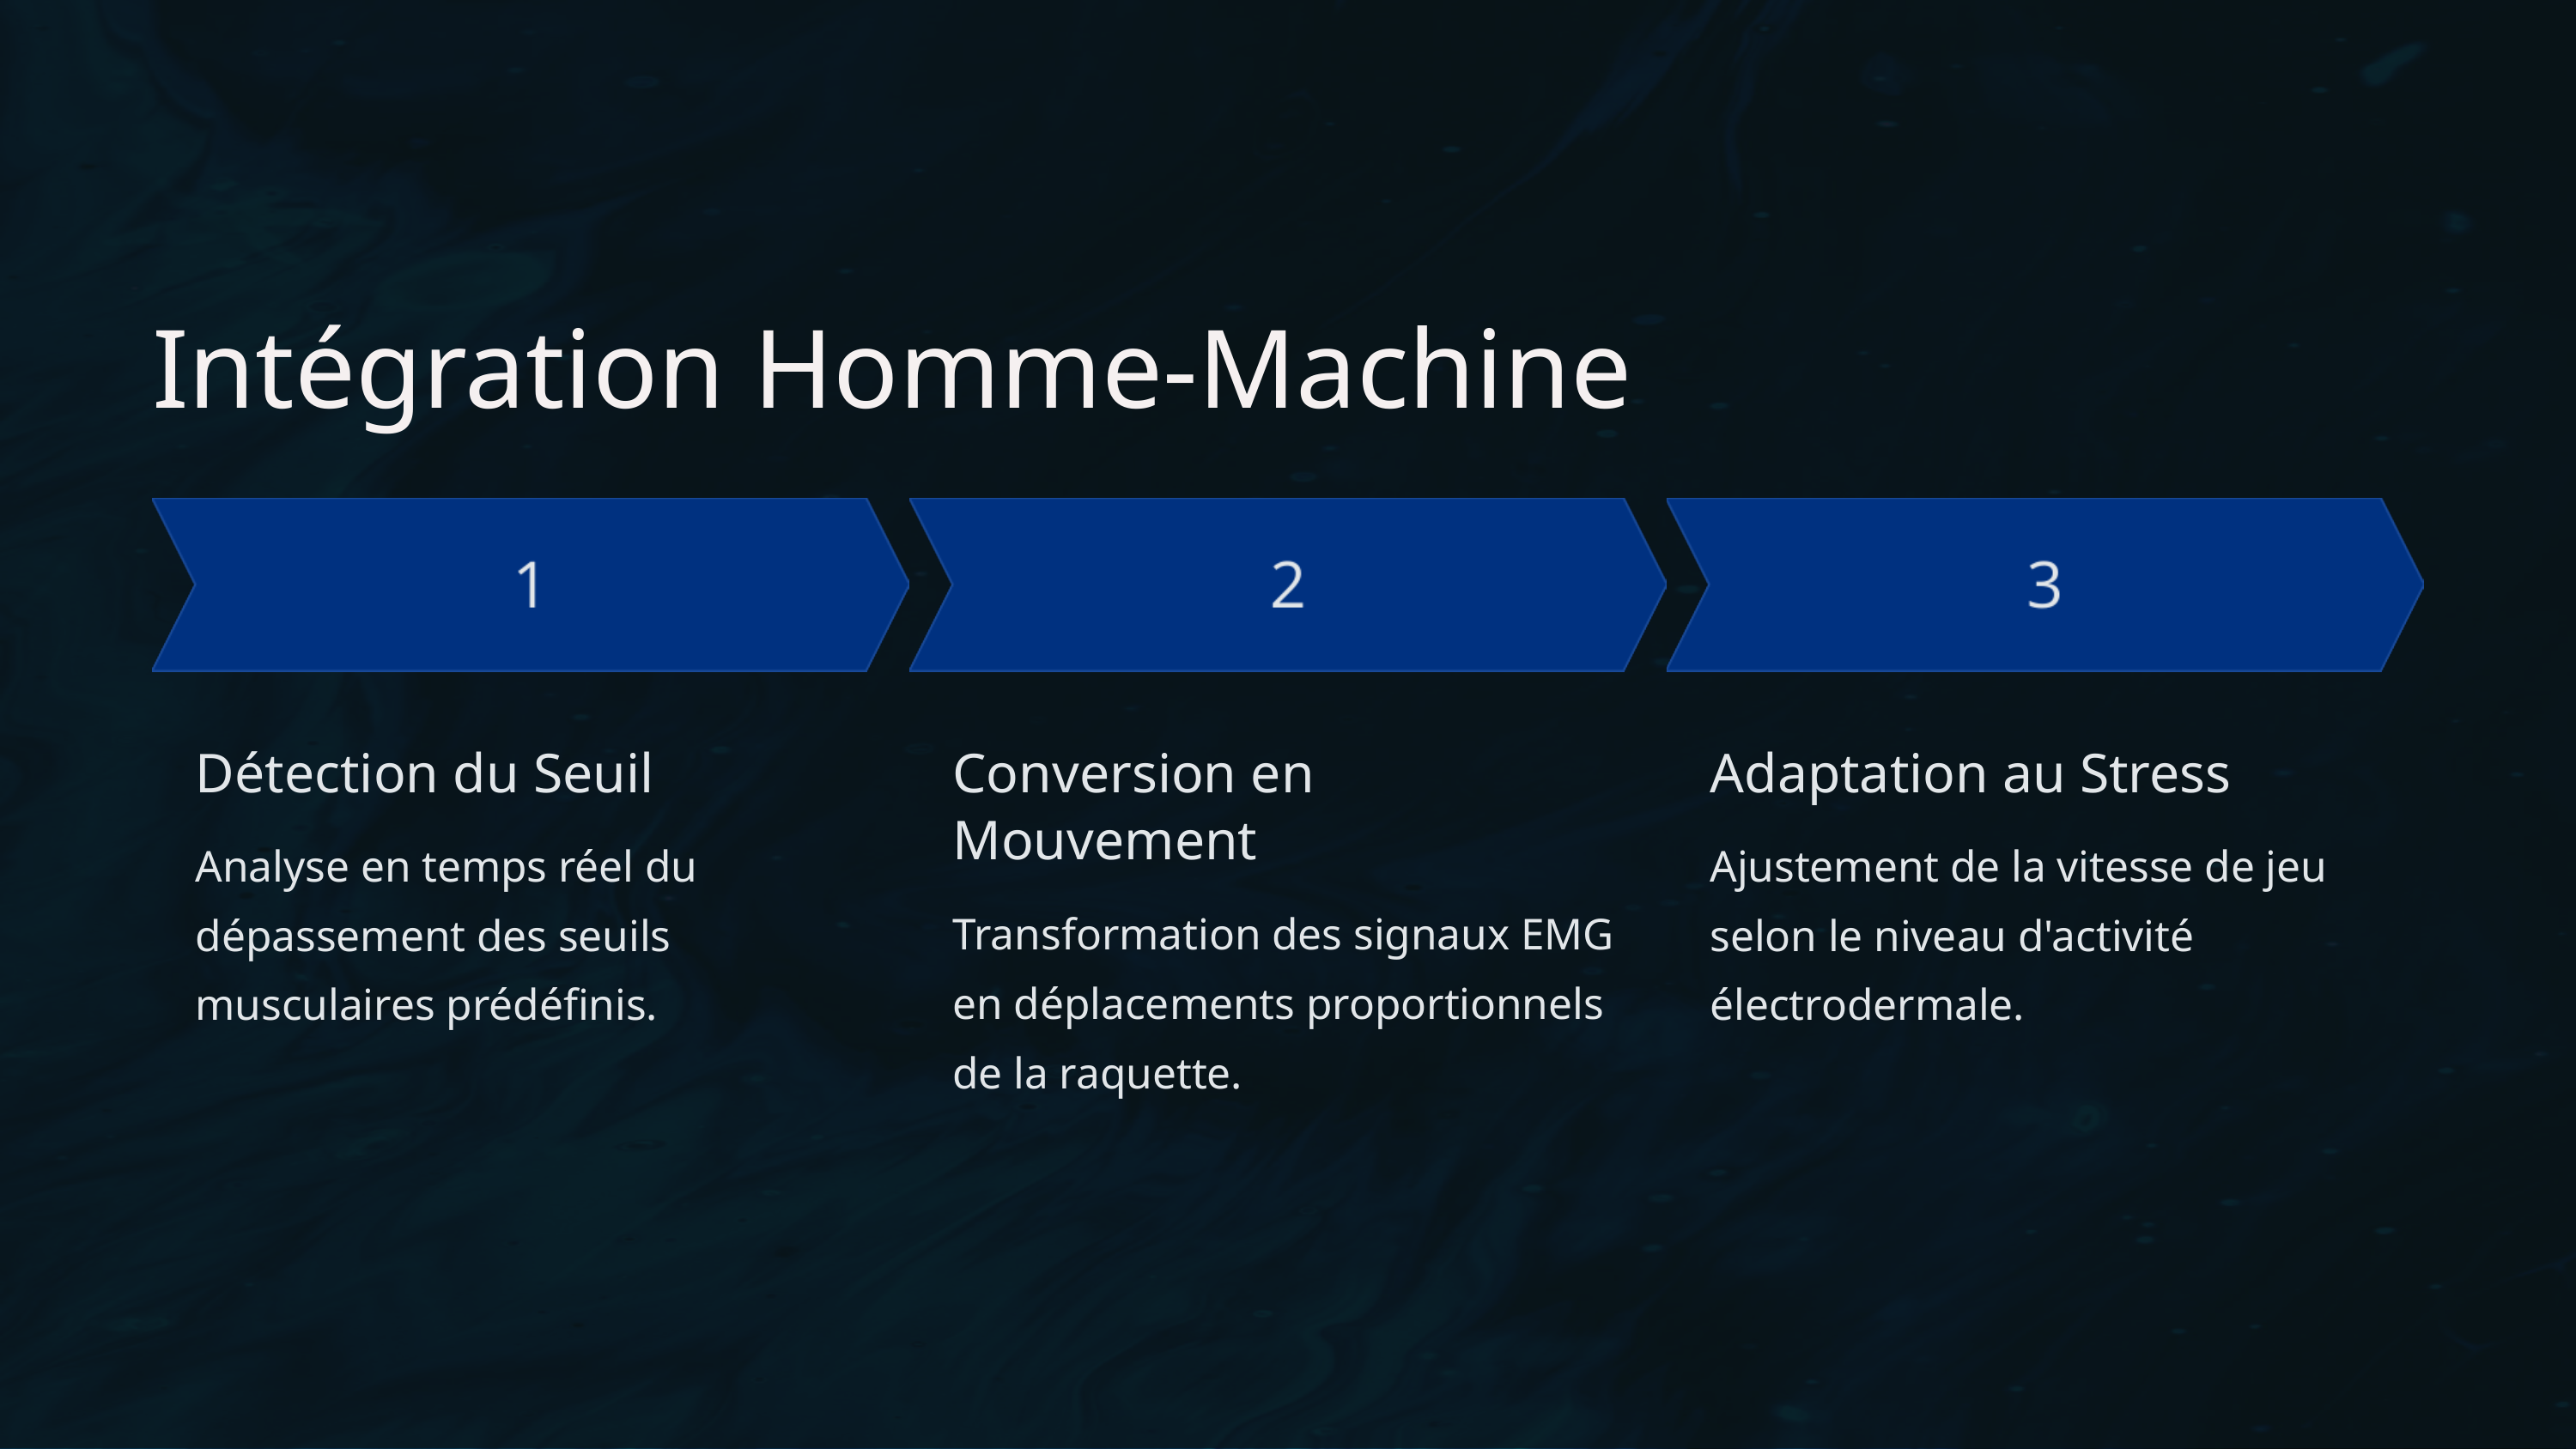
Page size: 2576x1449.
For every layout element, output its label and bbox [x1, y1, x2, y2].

text_box [151, 297, 1800, 464]
text_box [195, 737, 739, 806]
text_box [952, 737, 1624, 874]
text_box [195, 831, 866, 1040]
text_box [1710, 736, 2308, 806]
text_box [1710, 831, 2381, 1040]
text_box [952, 899, 1624, 1108]
text_box [0, 0, 2576, 1449]
